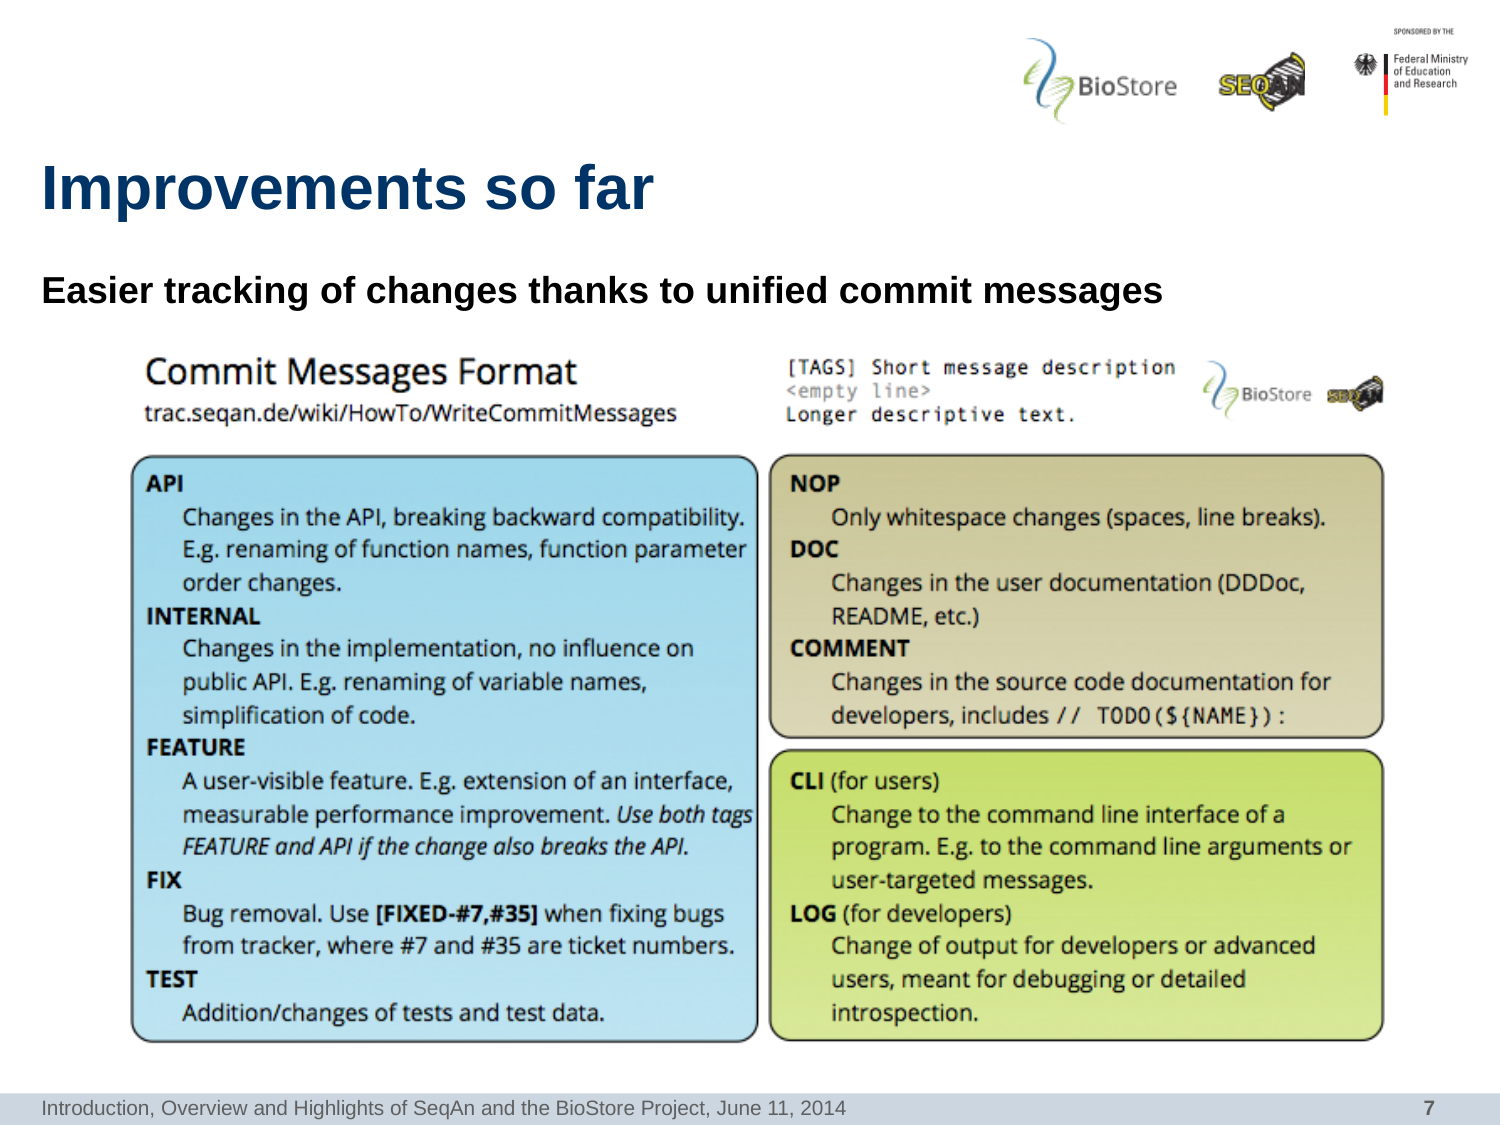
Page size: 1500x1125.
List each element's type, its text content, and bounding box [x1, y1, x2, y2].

picture [118, 346, 1396, 1061]
title Improvements so far [40, 154, 1460, 226]
list Easier tracking of changes thanks to unified commit messages [40, 265, 1460, 1064]
footer Introduction, Overview and Highlights of SeqAn and the BioStore Project, June 11, 2014 [40, 1087, 1022, 1125]
